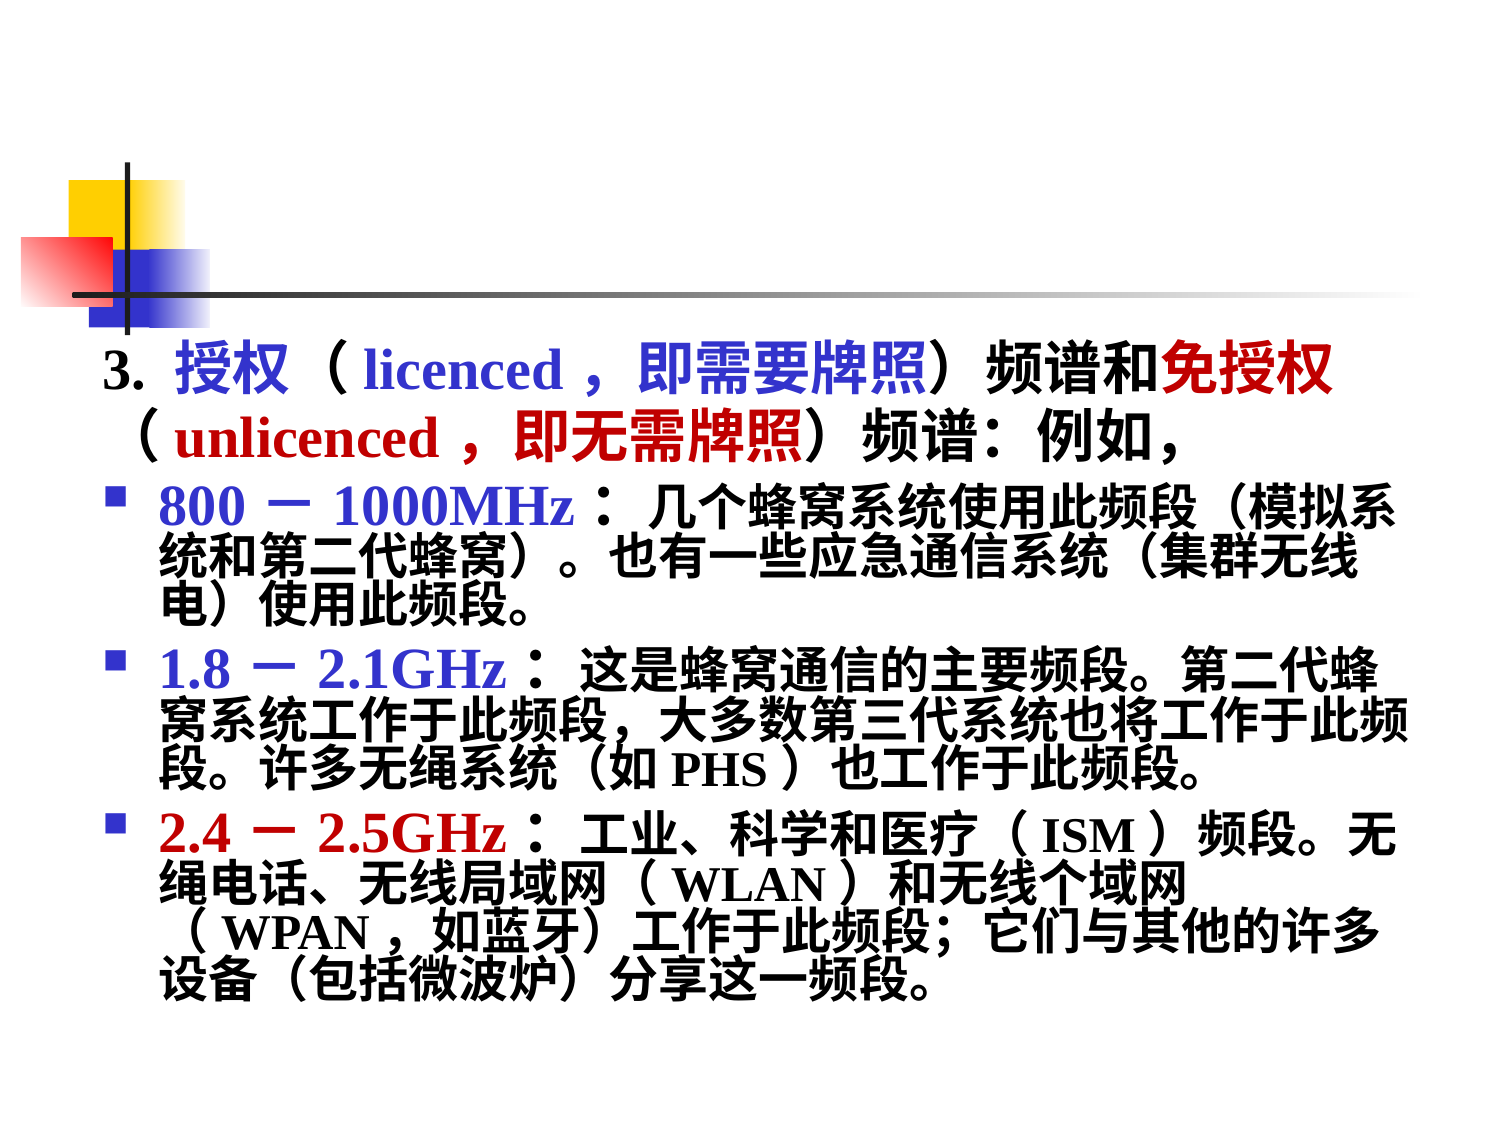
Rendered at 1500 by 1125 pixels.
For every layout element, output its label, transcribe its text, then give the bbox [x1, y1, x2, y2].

list 3. 授权（licenced，即需要牌照）频谱和免授权 （unlicenced，即无需牌照）频谱：例如， 800－1000MHz：几个蜂窝系统使用此频段（模拟系统和第二代蜂窝）。也有一些应急通信系统（集群无线电）使用此频段。 1.8－2.1GHz：这是蜂窝通信的主要频段。第二代蜂窝系统工作于此频段，大多数第三代系统也将工作于此频段。许多无绳系统（如PHS）也工作于此频段。 2.4－2.5GHz：工业、科学和医疗（ISM）频段。无绳电话、无线局域网（WLAN）和无线个域网（WPAN，如蓝牙）工作于此频段；它们与其他的许多设备（包括微波炉）分享这一频段。 [87, 337, 1438, 1063]
